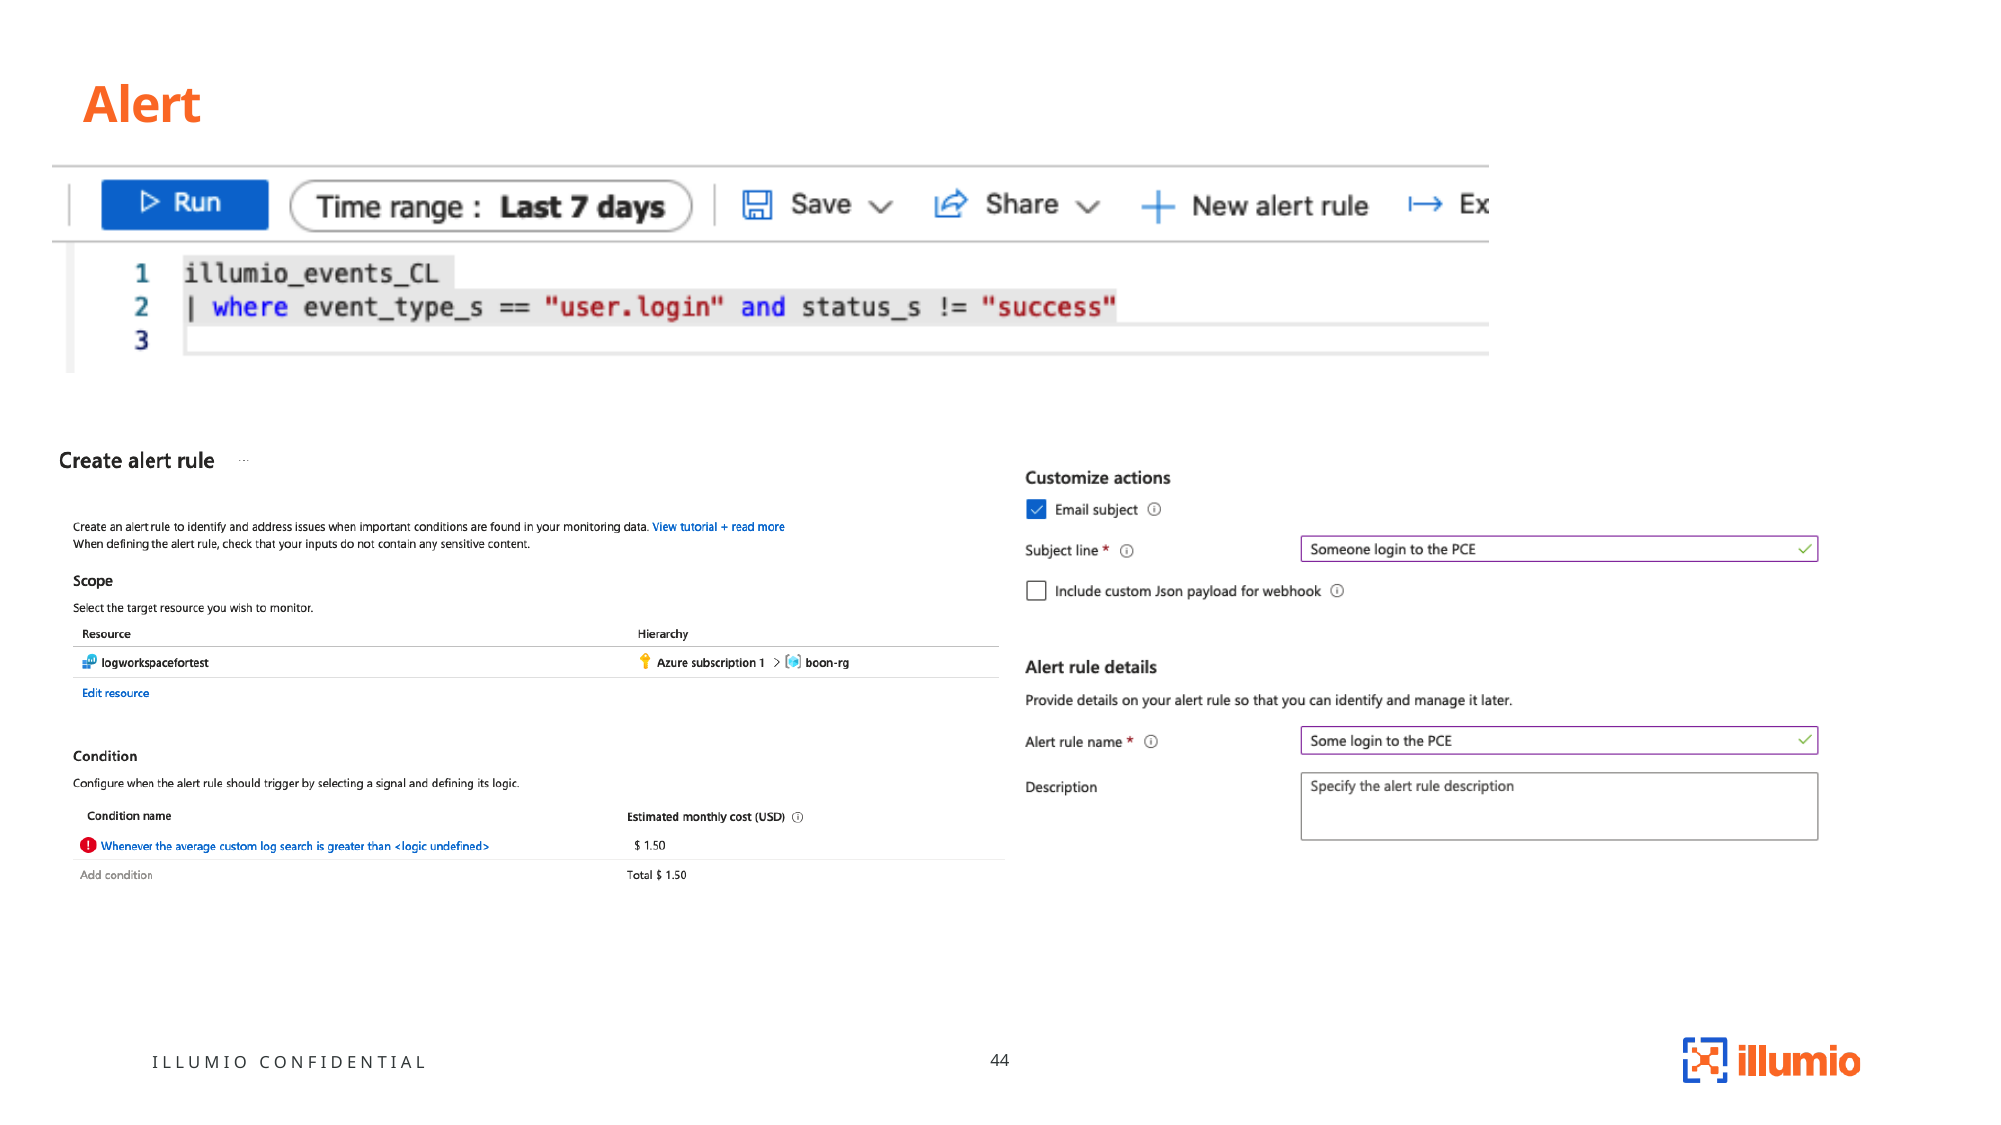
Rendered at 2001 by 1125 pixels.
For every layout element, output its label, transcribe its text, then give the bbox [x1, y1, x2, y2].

picture [52, 442, 1889, 895]
picture [52, 151, 1489, 373]
title Alert [69, 27, 1794, 166]
